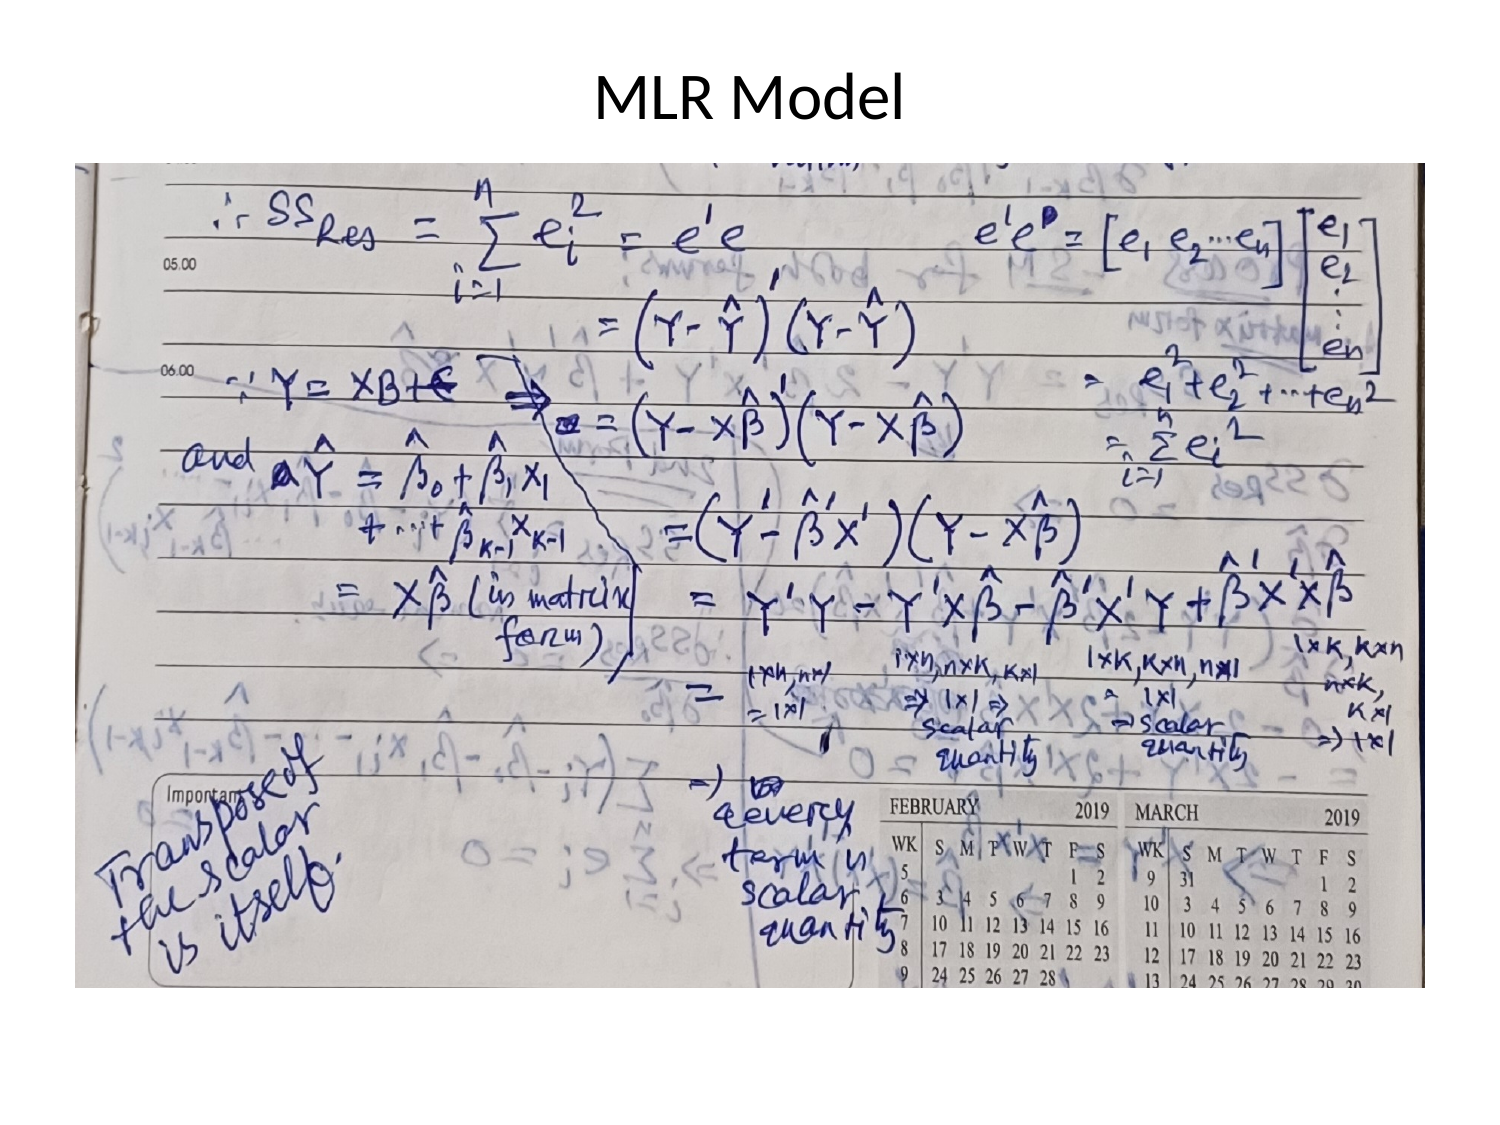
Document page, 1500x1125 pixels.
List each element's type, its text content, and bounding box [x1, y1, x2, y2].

title MLR Model [75, 45, 1425, 141]
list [74, 163, 1426, 988]
